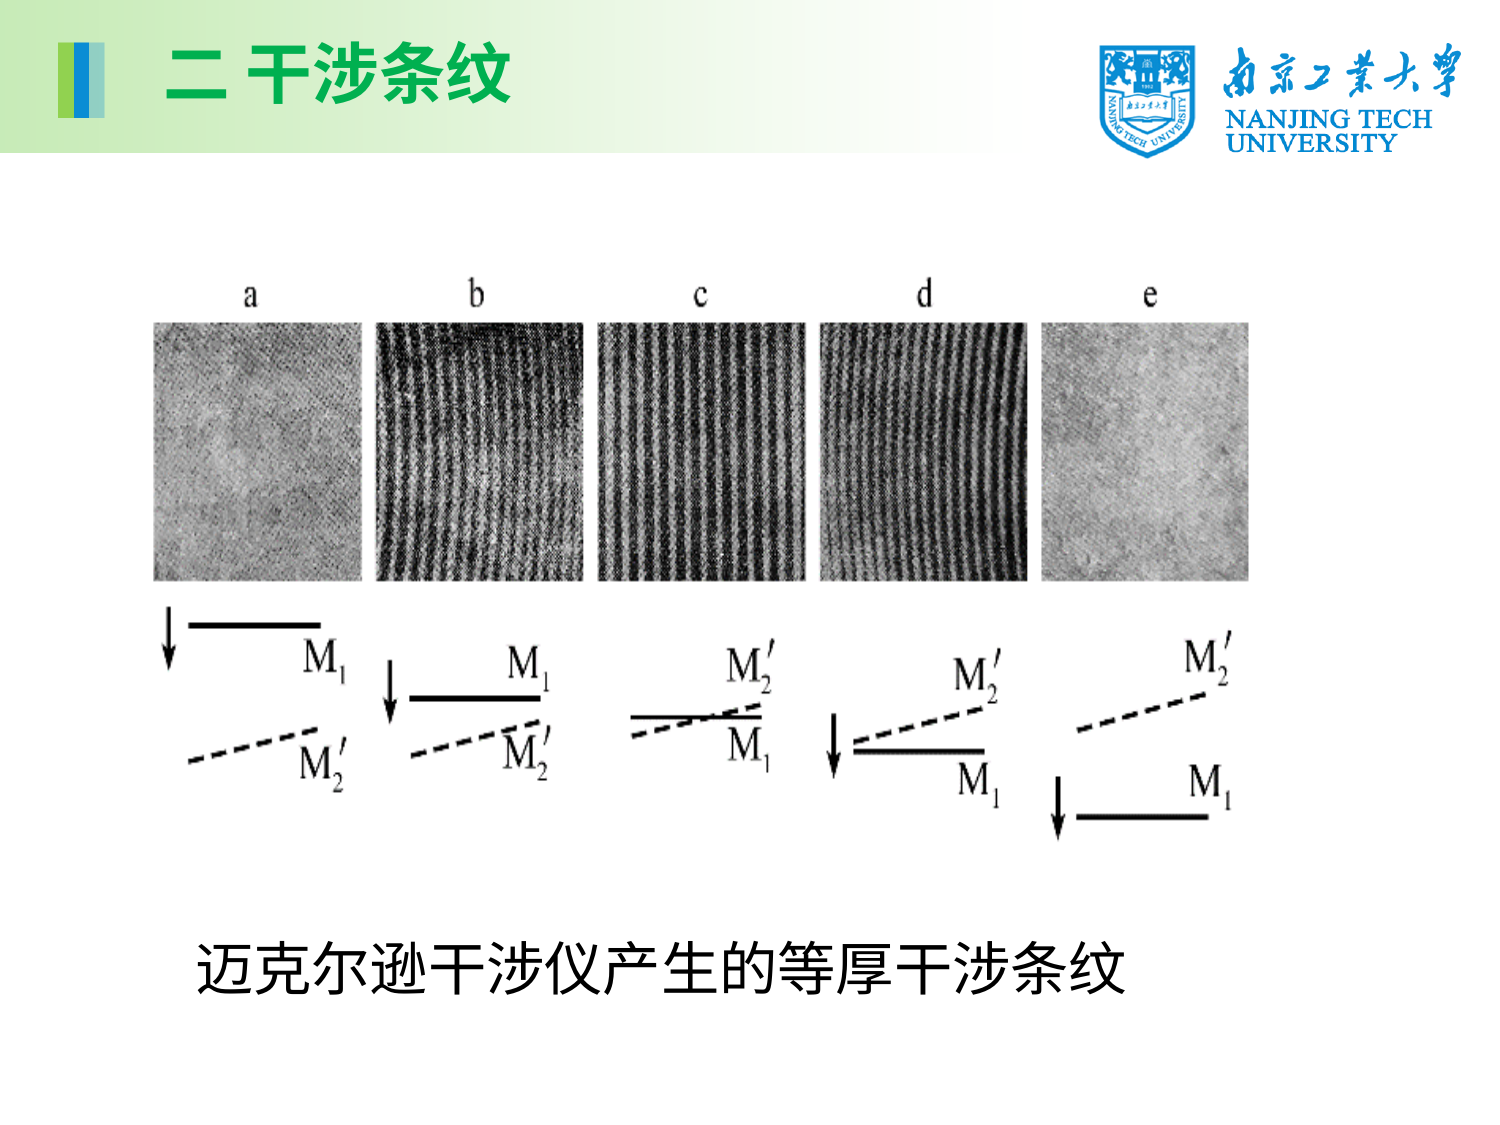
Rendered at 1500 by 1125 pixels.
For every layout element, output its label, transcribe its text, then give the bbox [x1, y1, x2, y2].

text_box 迈克尔逊干涉仪产生的等厚干涉条纹 [180, 924, 1143, 1010]
text_box 二 干涉条纹 [149, 24, 528, 120]
picture [0, 0, 1500, 1125]
